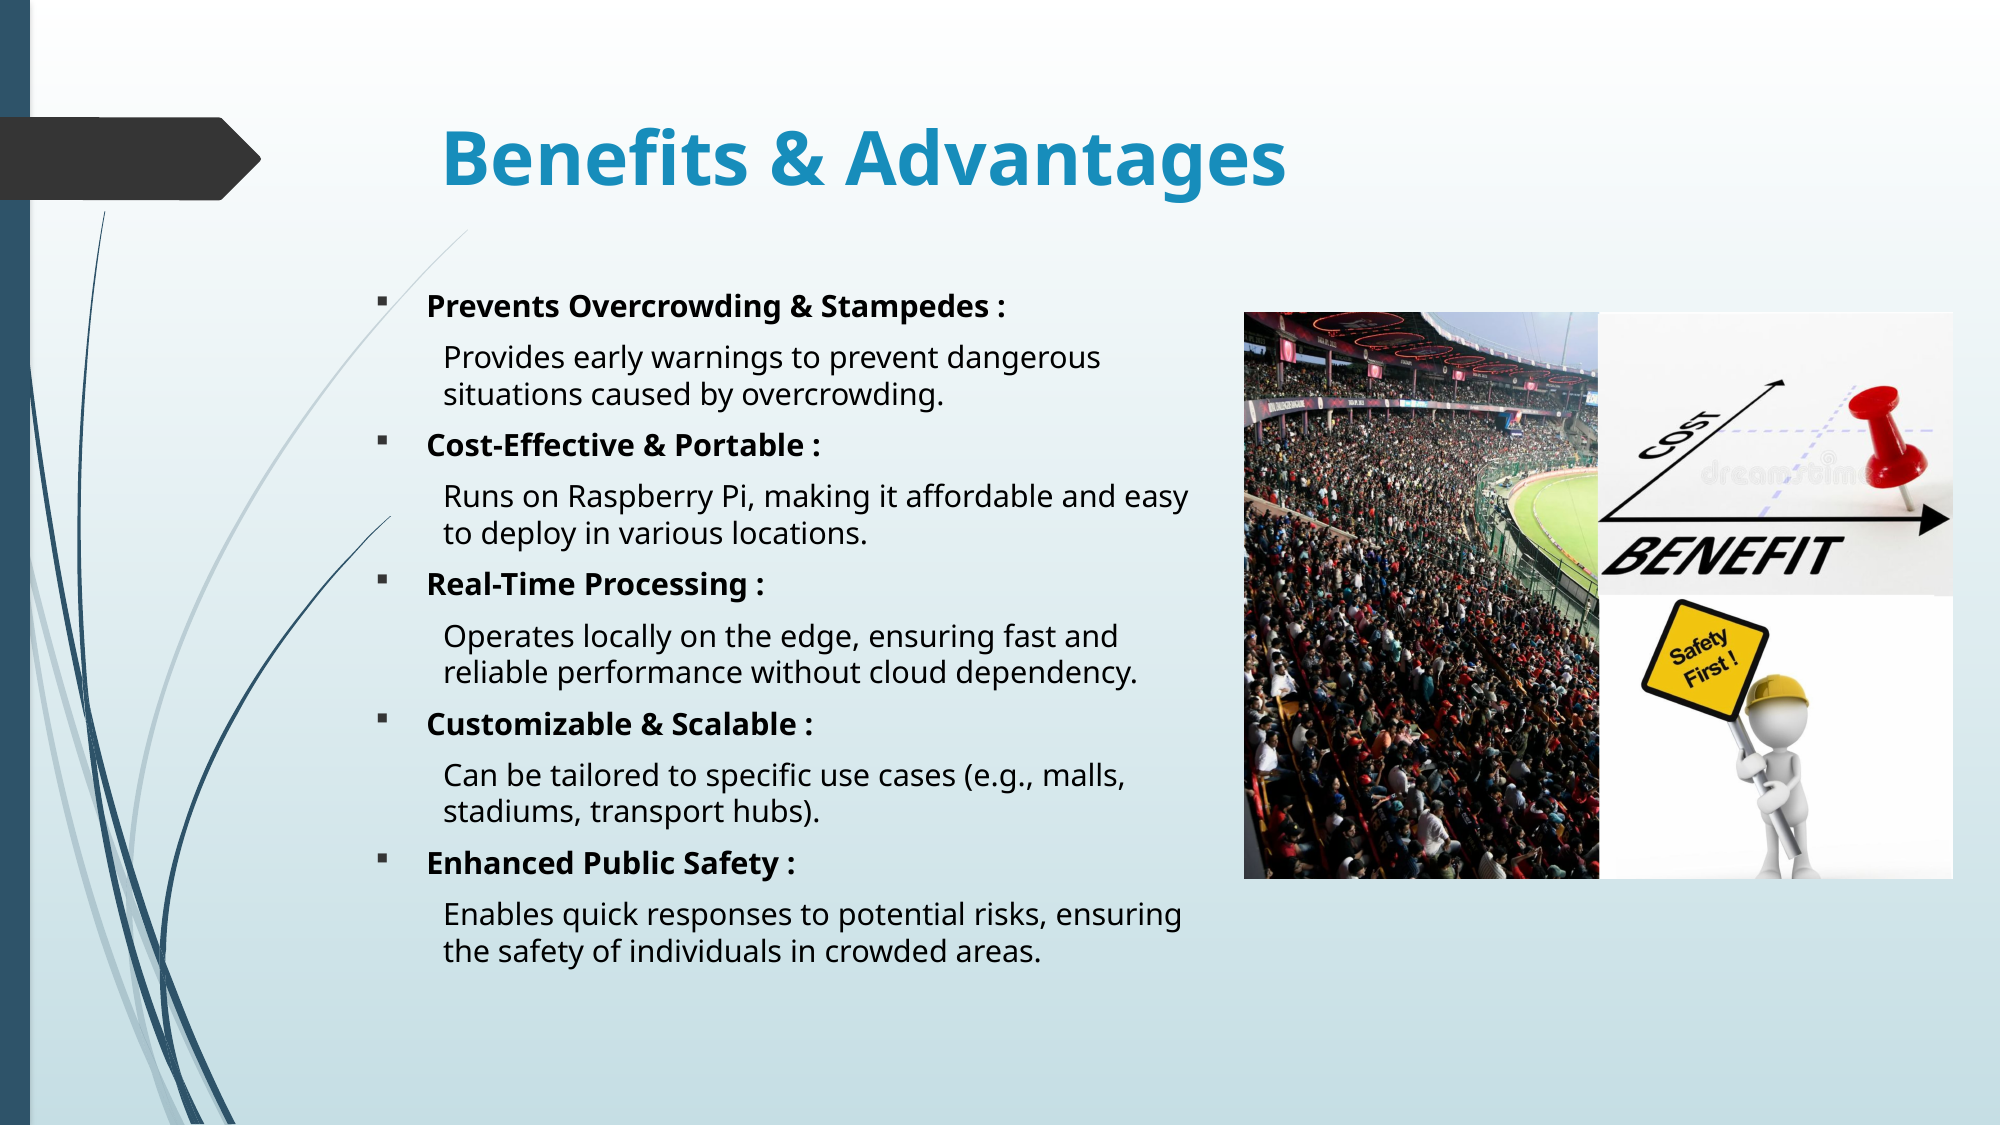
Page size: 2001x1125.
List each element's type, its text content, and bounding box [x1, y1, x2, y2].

list Prevents Overcrowding & Stampedes : Provides early warnings to prevent dangerous situations caused by overcrowding. Cost-Effective & Portable : Runs on Raspberry Pi, making it affordable and easy to deploy in various locations. Real-Time Processing : Operates locally on the edge, ensuring fast and reliable performance without cloud dependency. Customizable & Scalable : Can be tailored to specific use cases (e.g., malls, stadiums, transport hubs). Enhanced Public Safety : Enables quick responses to potential risks, ensuring the safety of individuals in crowded areas. [360, 279, 1220, 996]
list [1244, 312, 1953, 879]
title Benefits & Advantages [425, 102, 1888, 313]
